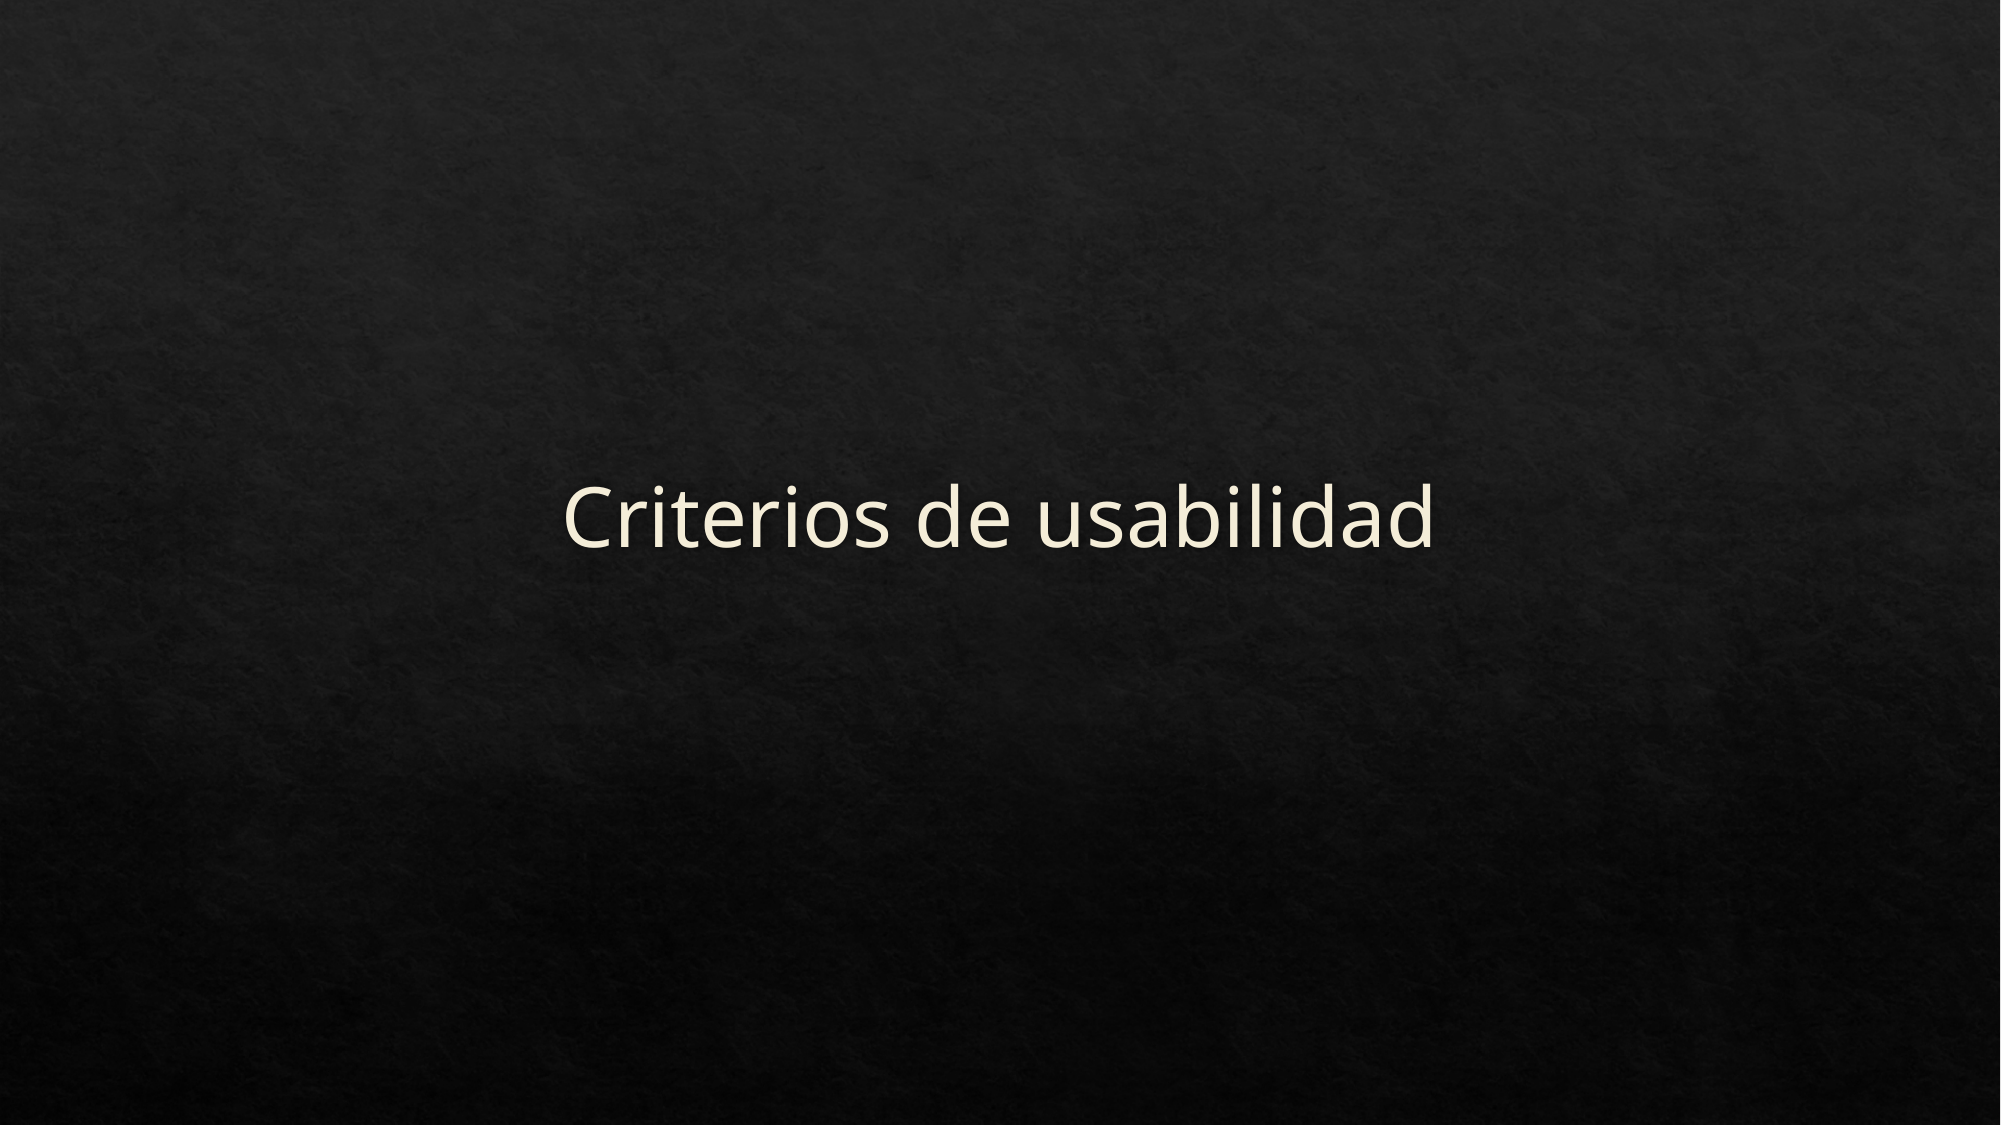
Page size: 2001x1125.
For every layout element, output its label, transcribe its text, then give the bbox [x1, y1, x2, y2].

picture [0, 0, 2001, 1125]
title Criterios de usabilidad [150, 231, 1850, 811]
